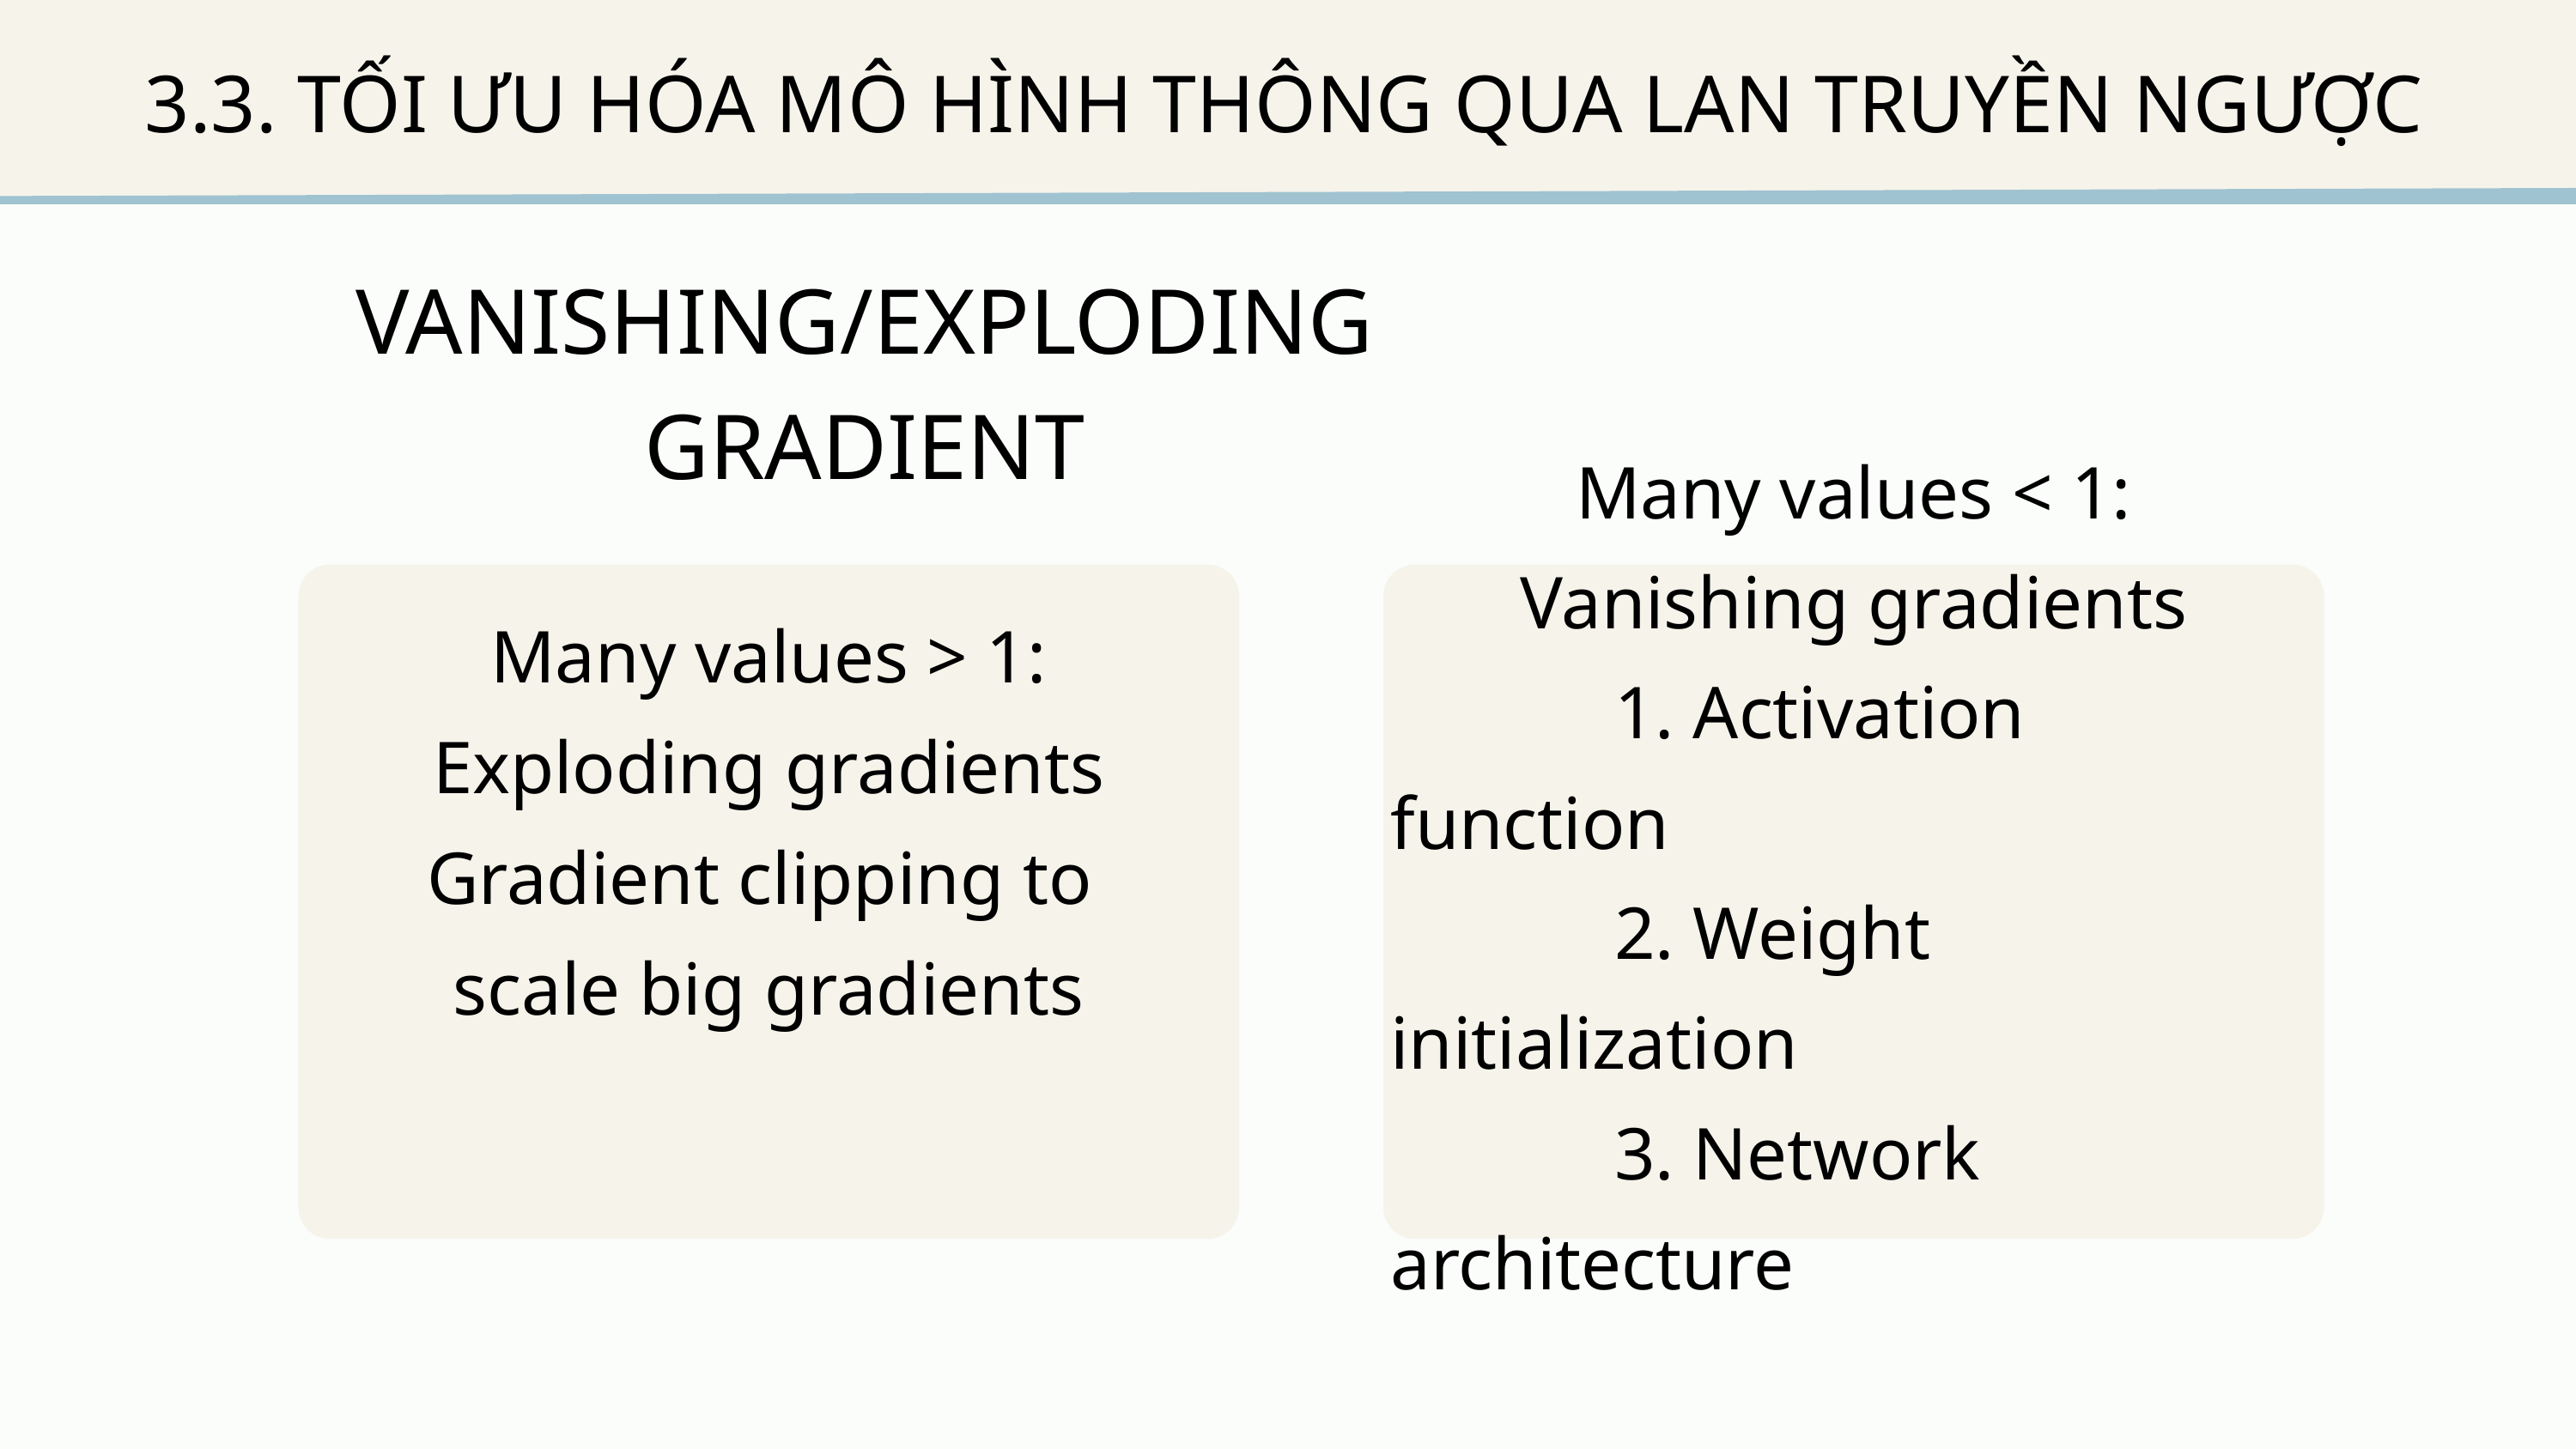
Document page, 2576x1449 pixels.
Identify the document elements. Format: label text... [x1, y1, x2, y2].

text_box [1382, 564, 2324, 1240]
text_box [298, 564, 1240, 1240]
text_box 3.3. TỐI ƯU HÓA MÔ HÌNH THÔNG QUA LAN TRUYỀN NGƯỢC [144, 13, 2576, 149]
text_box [0, 203, 2576, 1449]
